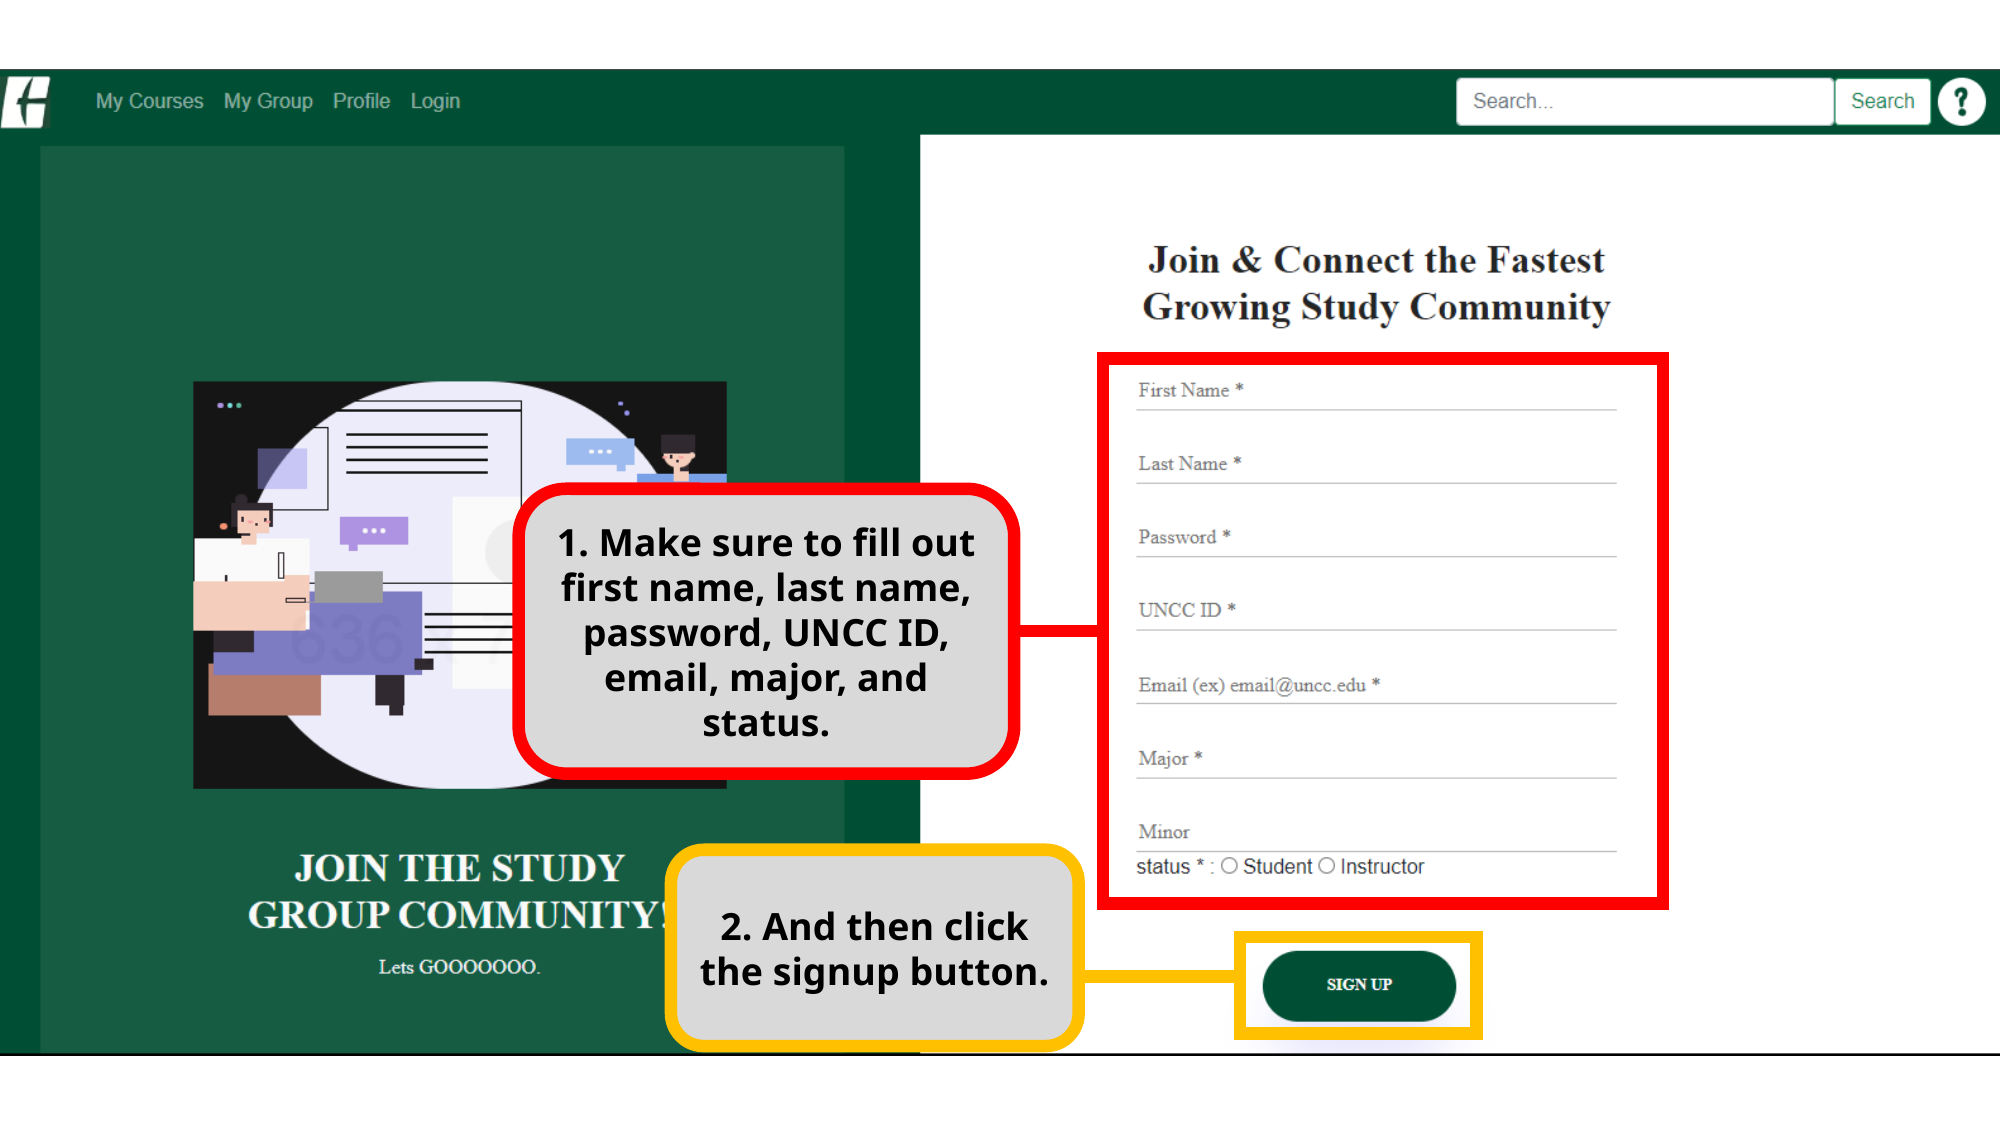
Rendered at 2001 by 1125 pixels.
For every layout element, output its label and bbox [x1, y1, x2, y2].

text_box [0, 69, 2000, 1056]
